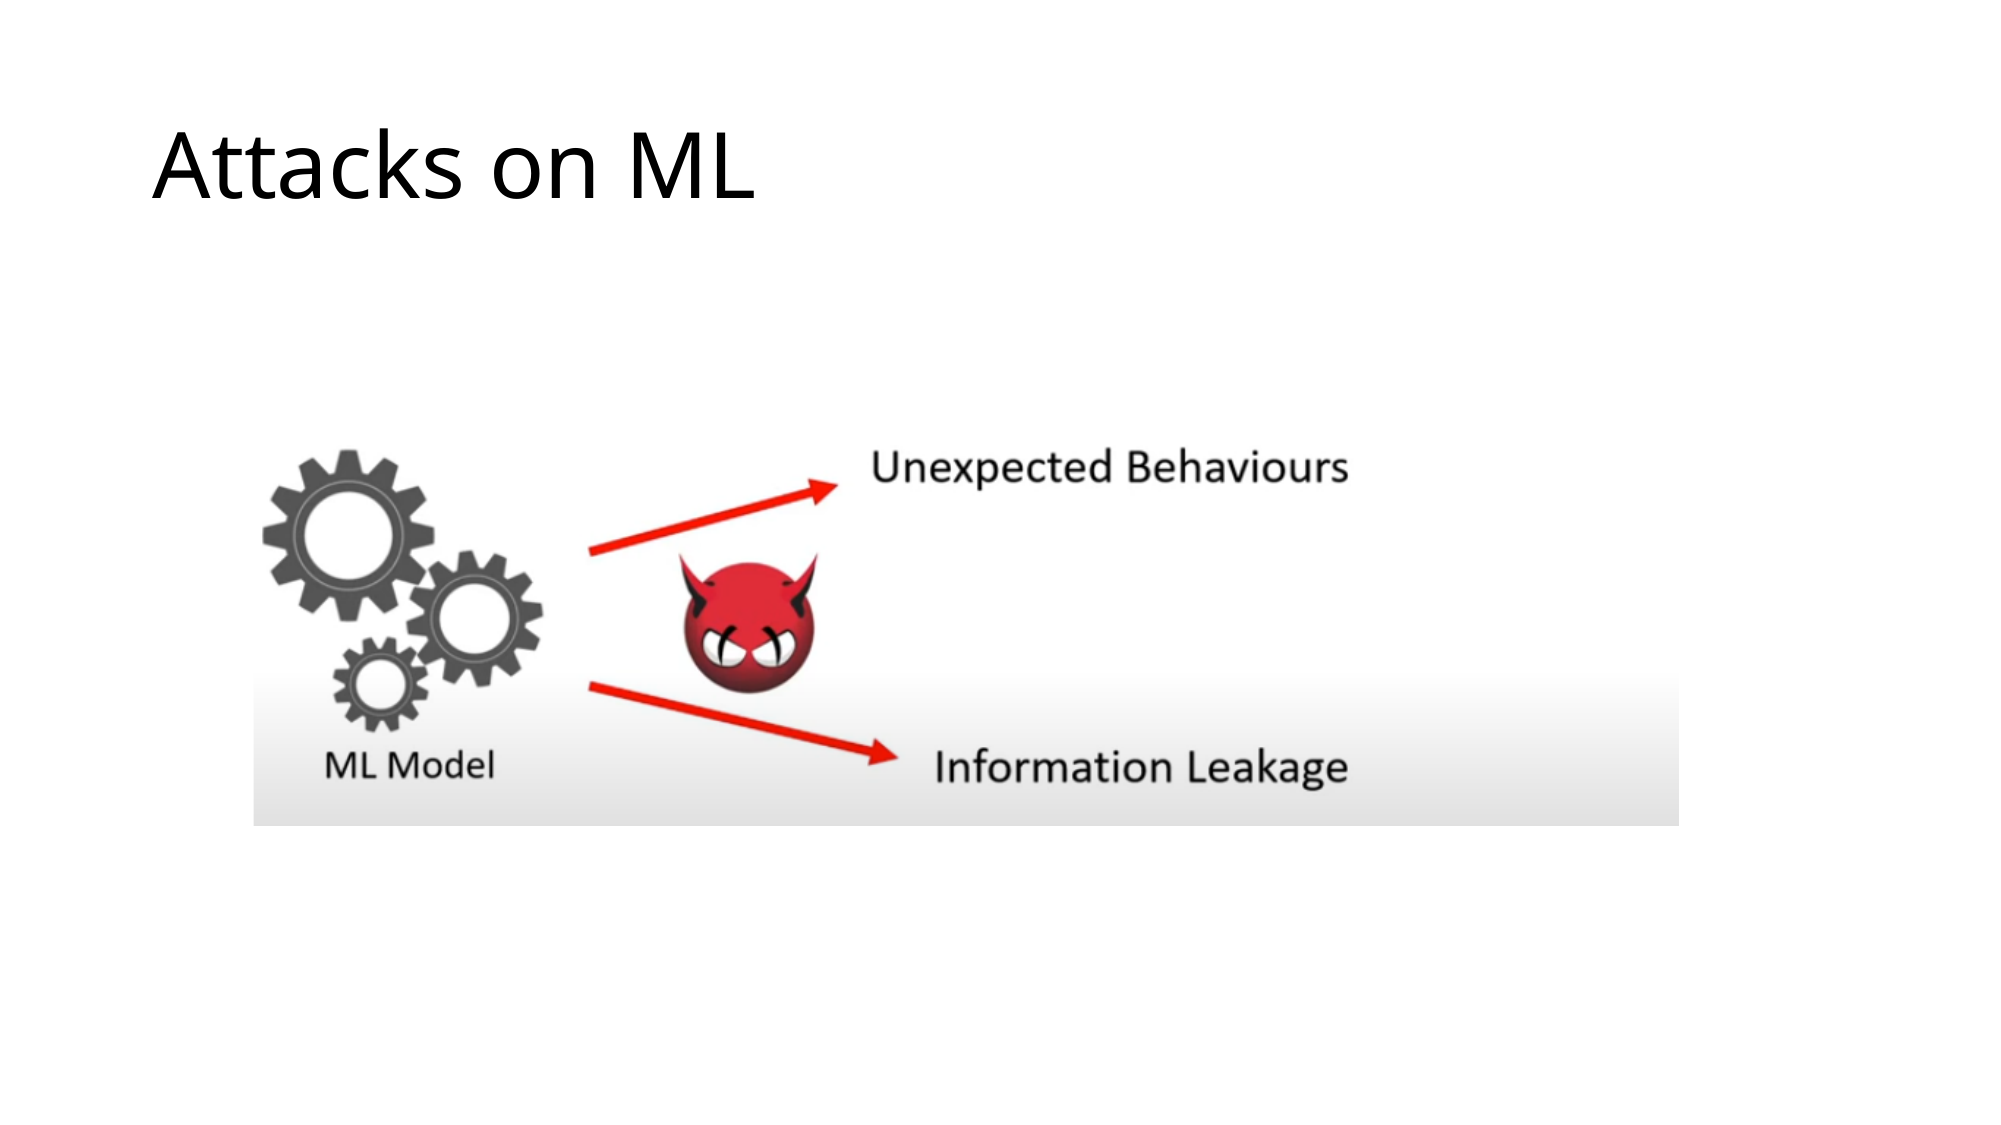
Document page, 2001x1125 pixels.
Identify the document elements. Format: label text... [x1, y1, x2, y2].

title Attacks on ML [137, 59, 1863, 278]
picture [253, 368, 1680, 826]
